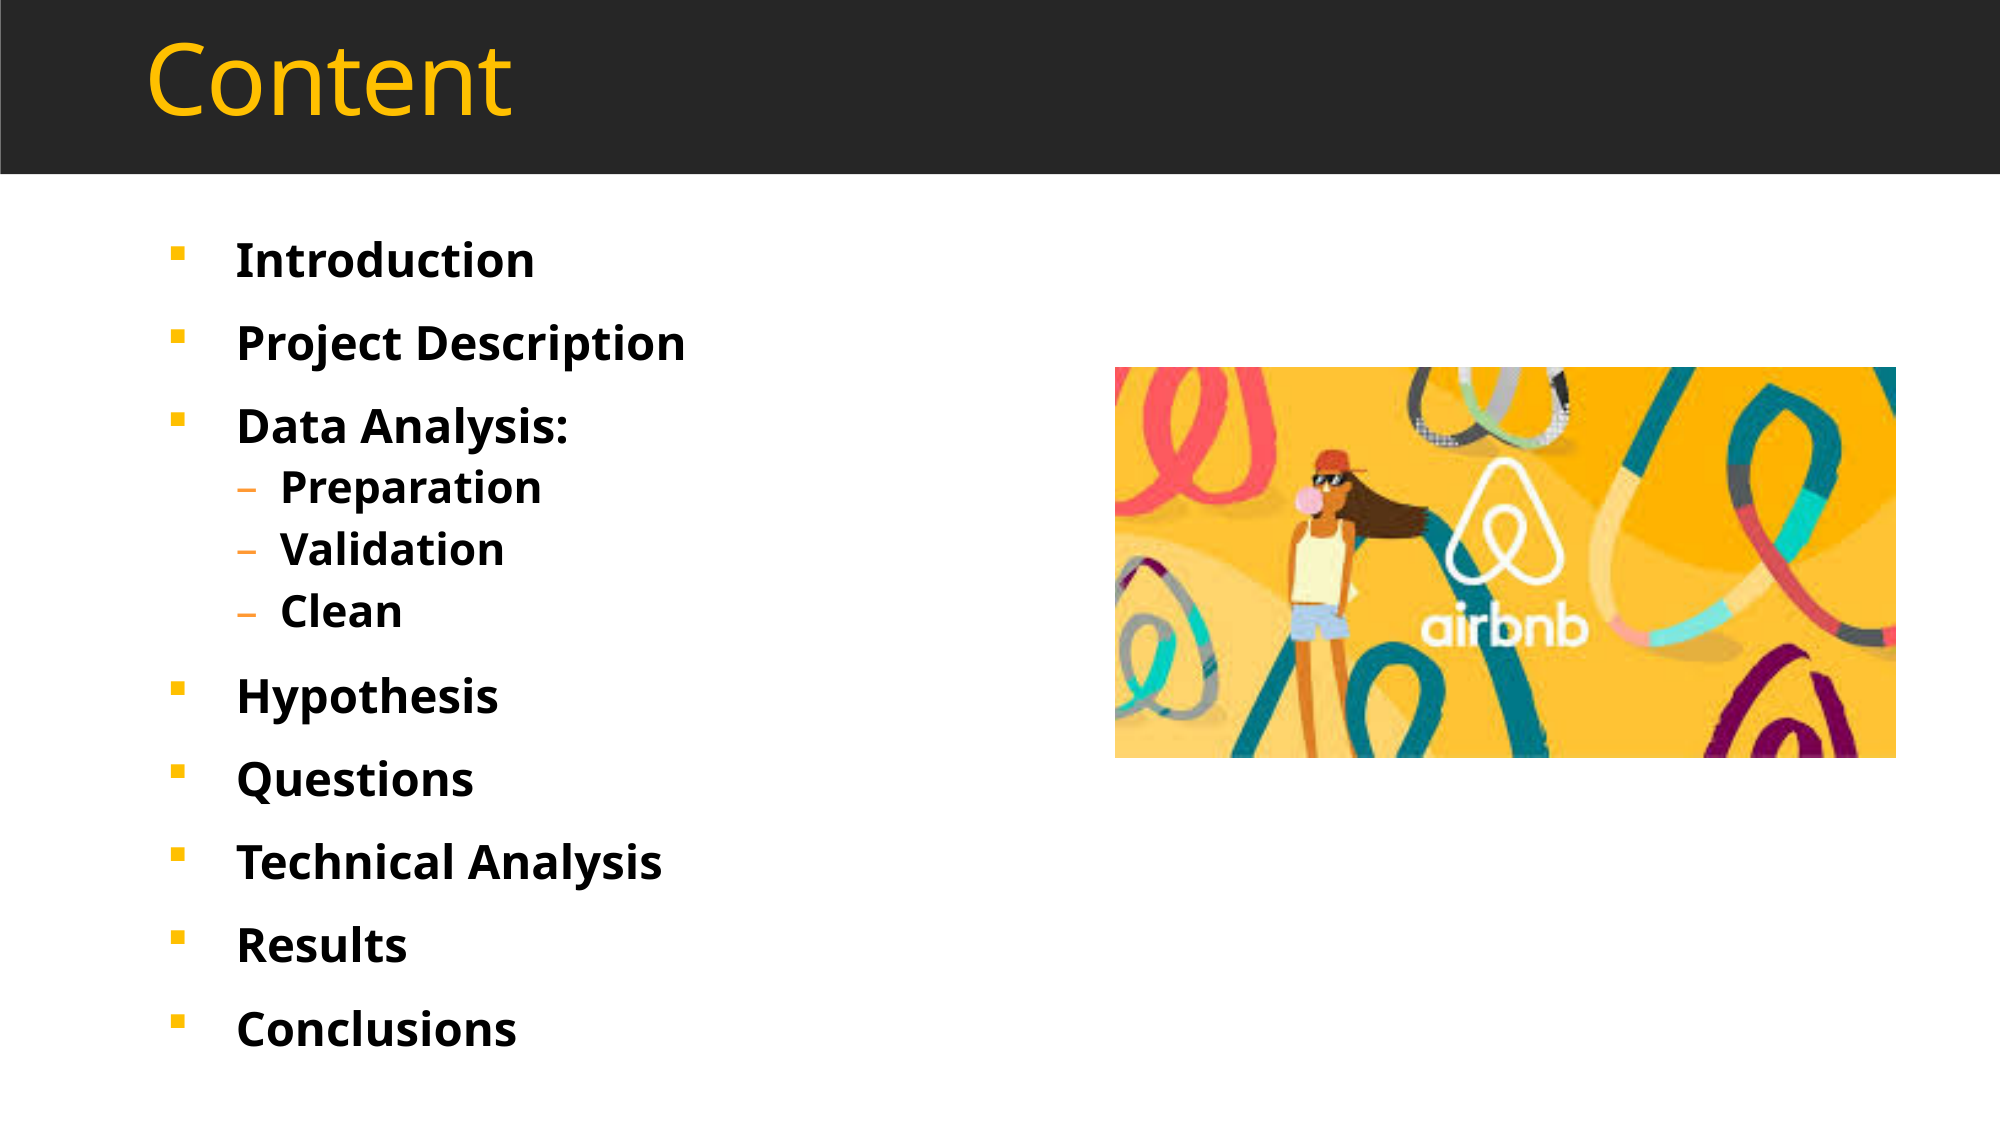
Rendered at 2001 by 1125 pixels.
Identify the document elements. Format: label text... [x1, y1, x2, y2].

title Content [129, 0, 2000, 166]
list Introduction Project Description Data Analysis: Preparation Validation Clean Hypothesis Questions Technical Analysis Results Conclusions [167, 217, 1818, 1073]
picture [1115, 366, 1897, 758]
